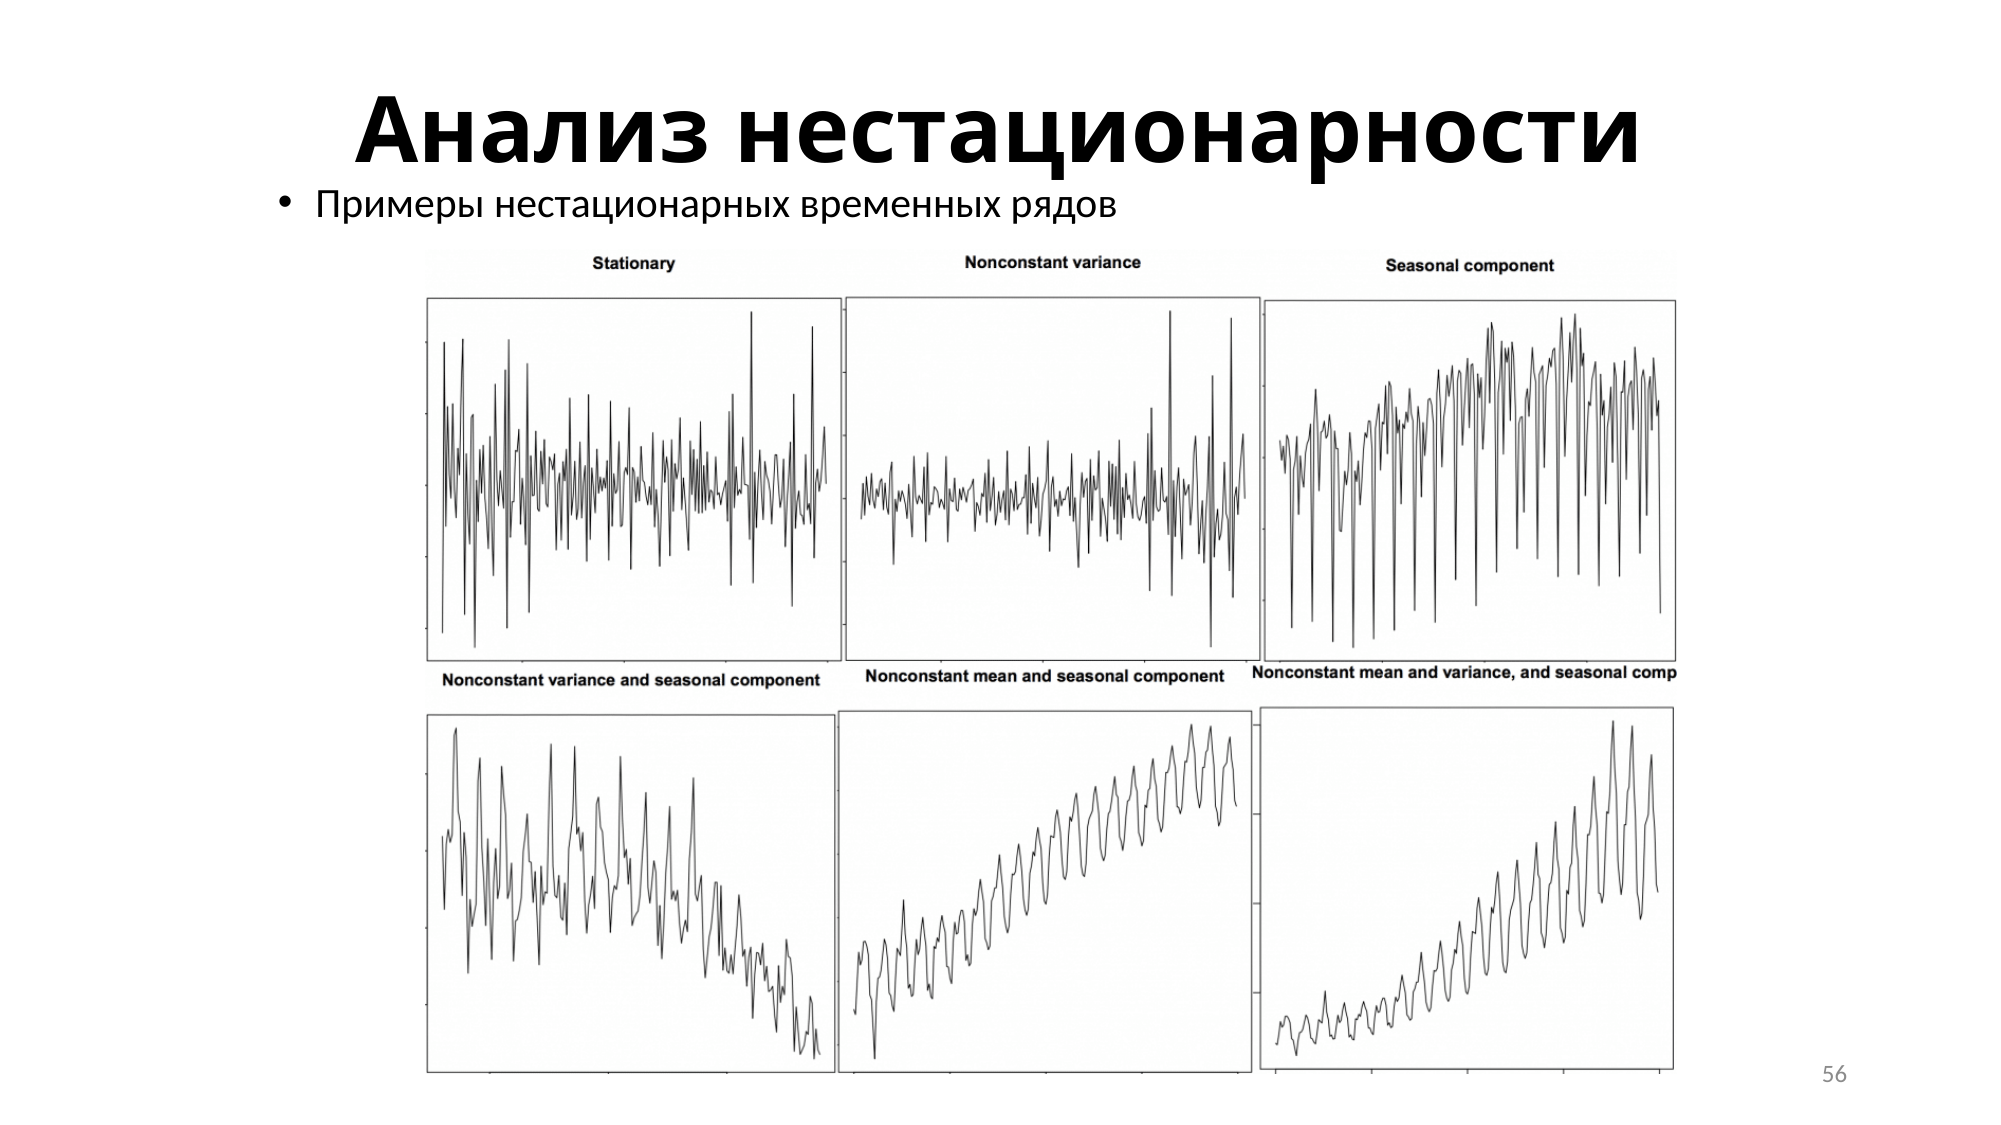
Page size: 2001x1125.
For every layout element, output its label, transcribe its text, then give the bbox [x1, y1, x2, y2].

picture [424, 249, 1678, 1074]
list Примеры нестационарных временных рядов [262, 173, 1988, 250]
title Анализ нестационарности [137, 59, 1863, 206]
slide_number 56 [1412, 1042, 1863, 1103]
